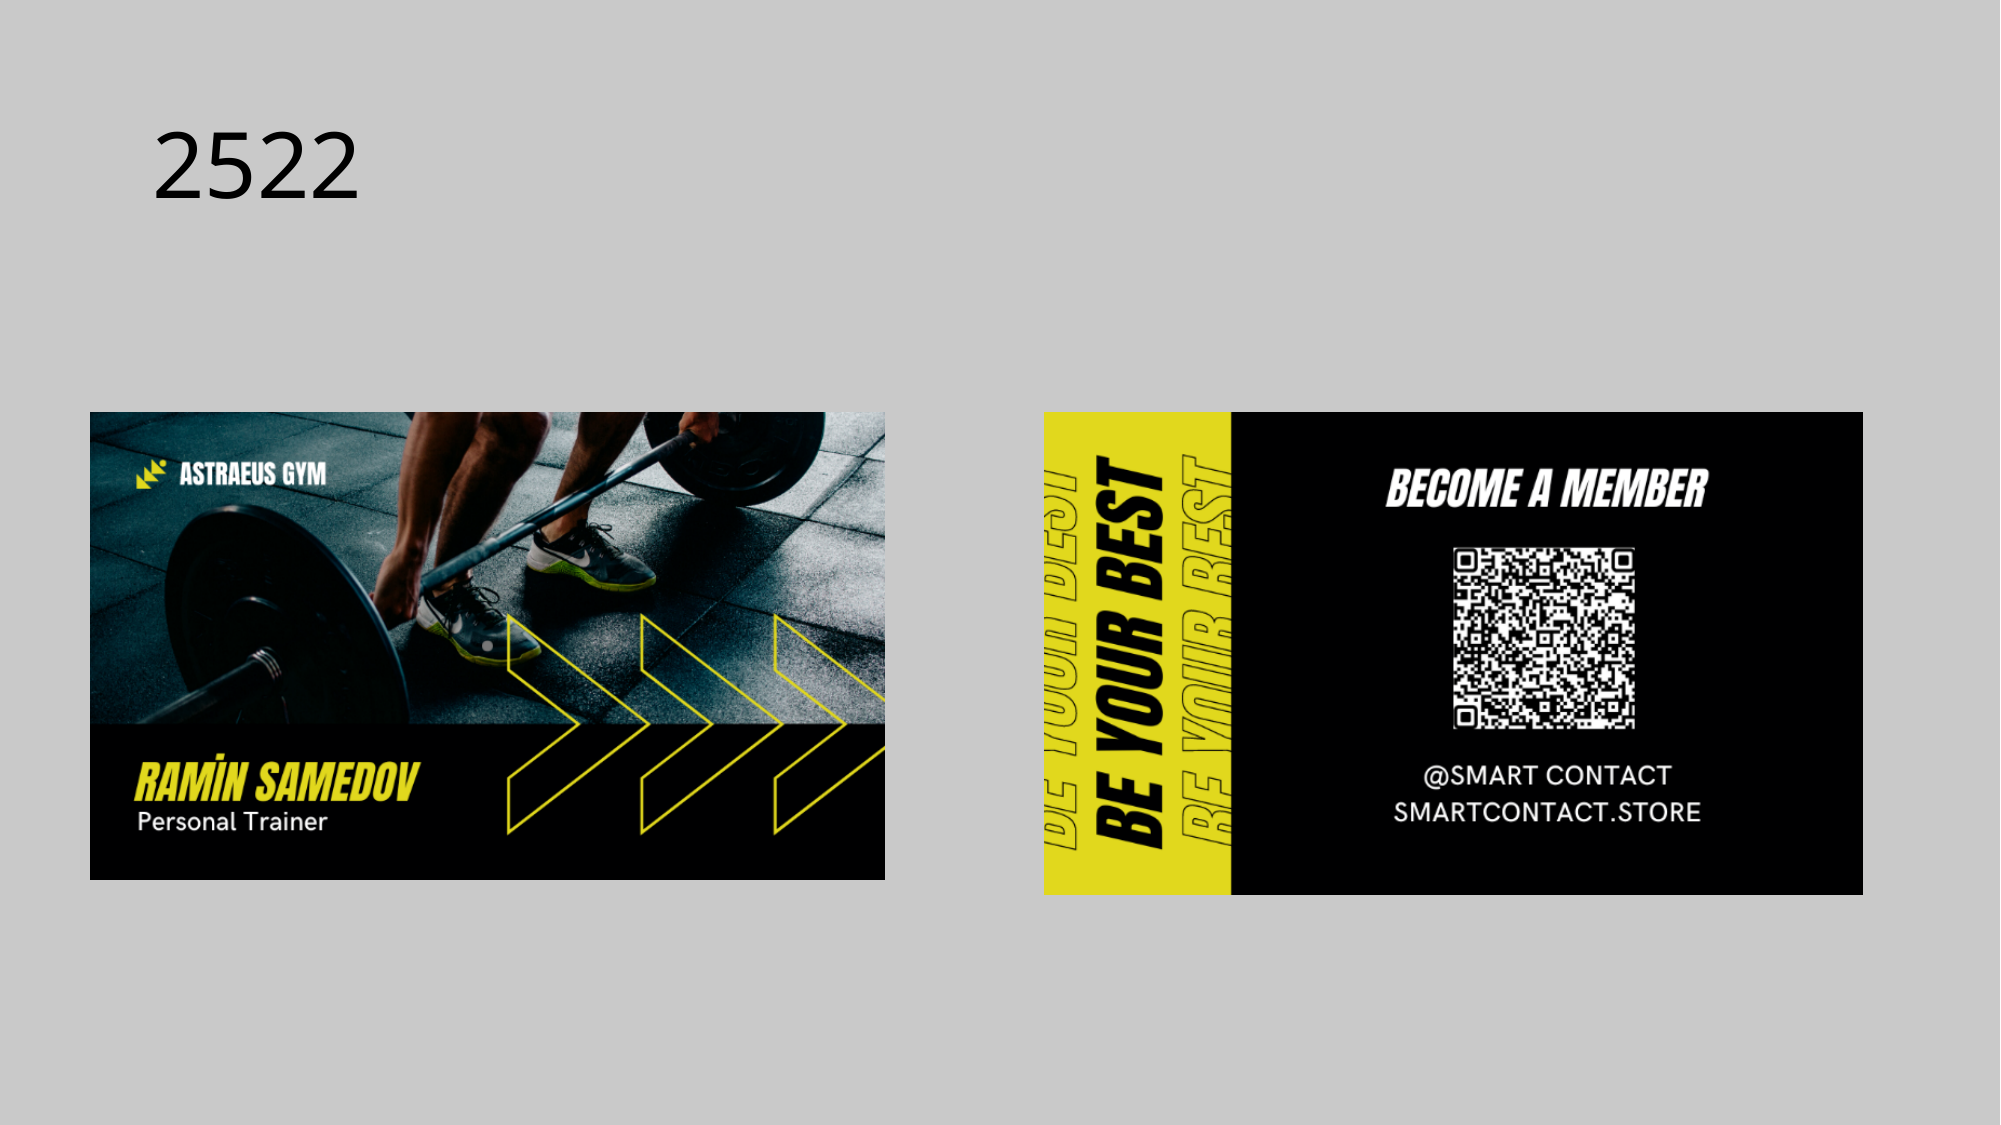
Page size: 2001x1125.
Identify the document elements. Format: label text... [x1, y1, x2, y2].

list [1044, 412, 1863, 895]
picture [199, 417, 209, 422]
picture [99, 531, 114, 536]
picture [90, 522, 95, 531]
title 2522 [137, 59, 1863, 278]
picture [90, 412, 885, 880]
